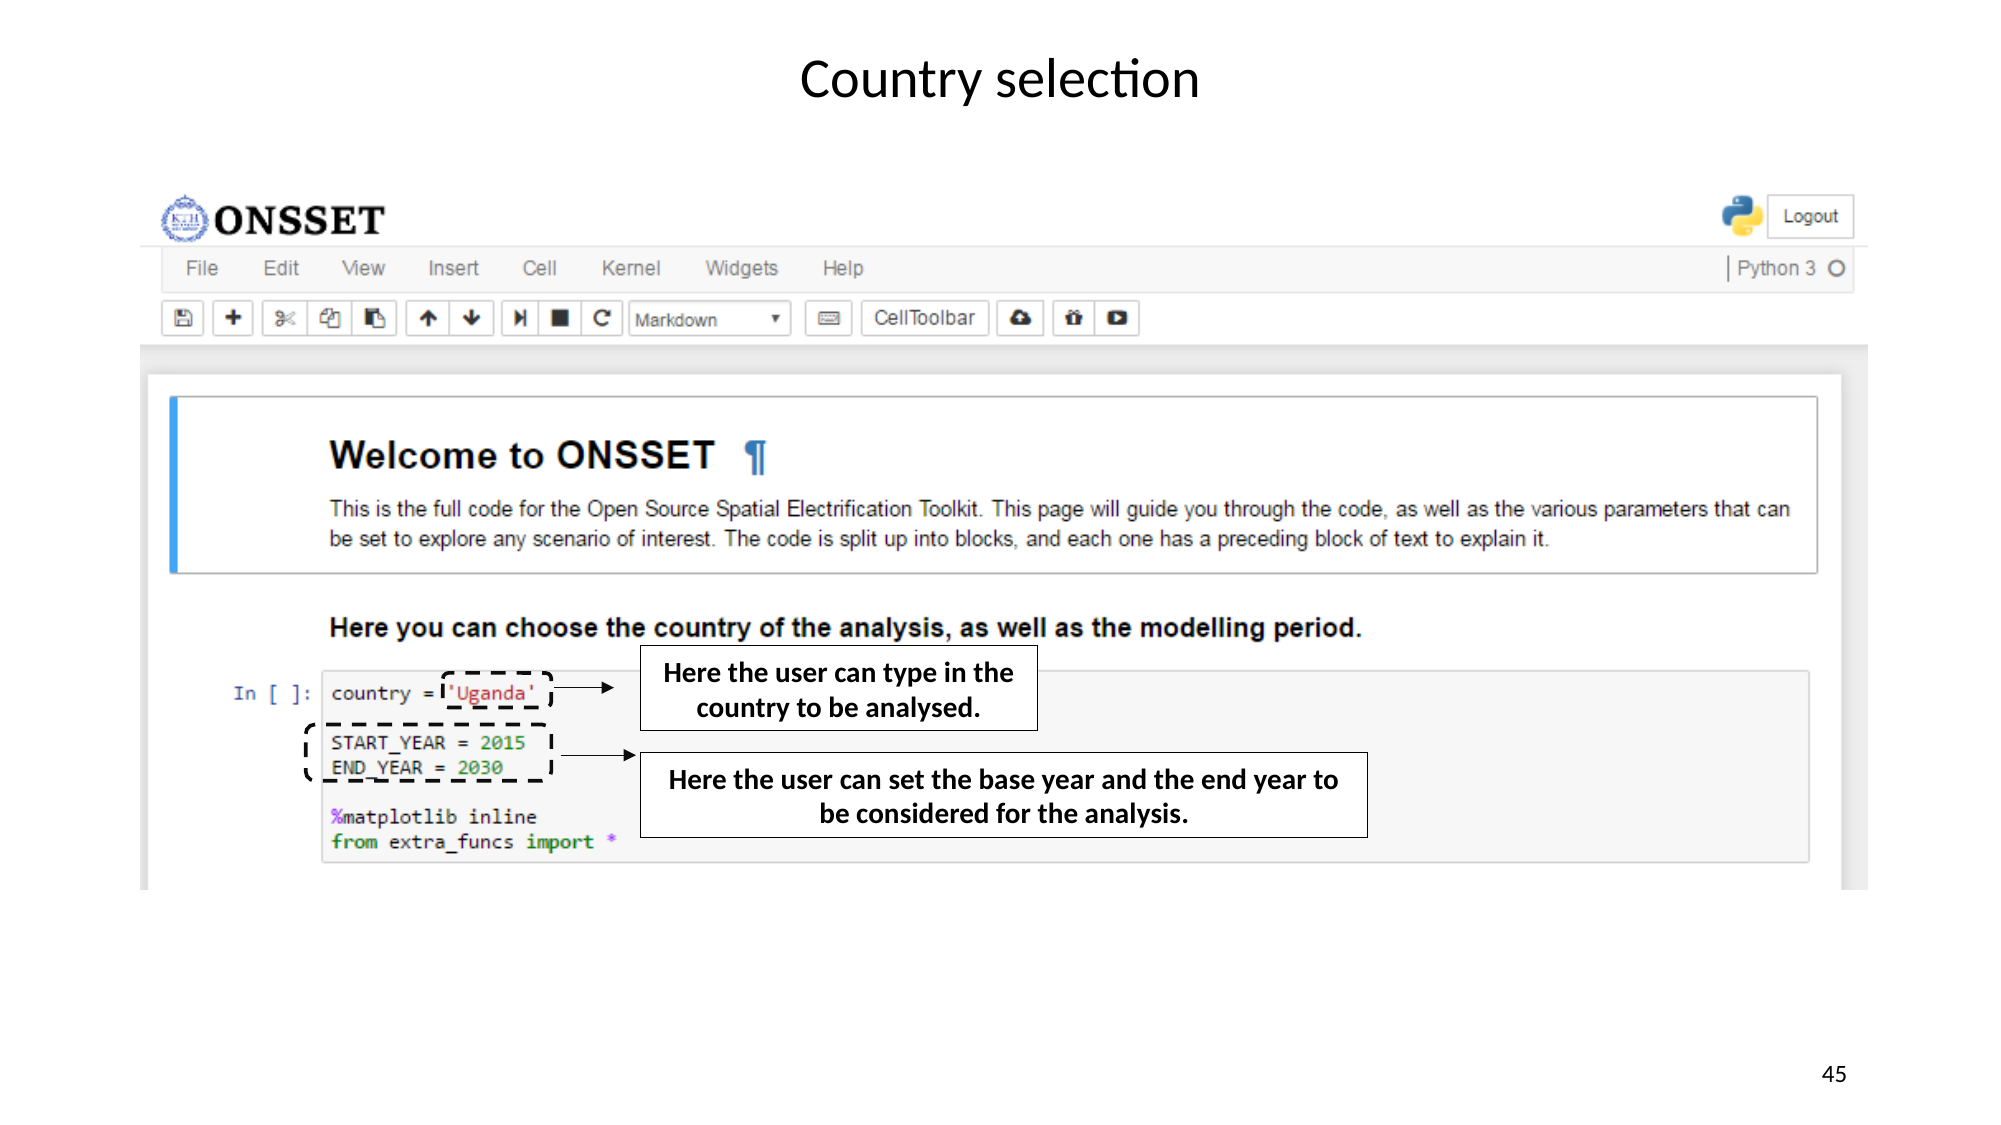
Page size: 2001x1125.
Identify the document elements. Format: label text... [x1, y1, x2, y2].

slide_number 45 [1412, 1042, 1863, 1103]
text_box Country selection [785, 41, 1226, 115]
picture [140, 188, 1868, 890]
